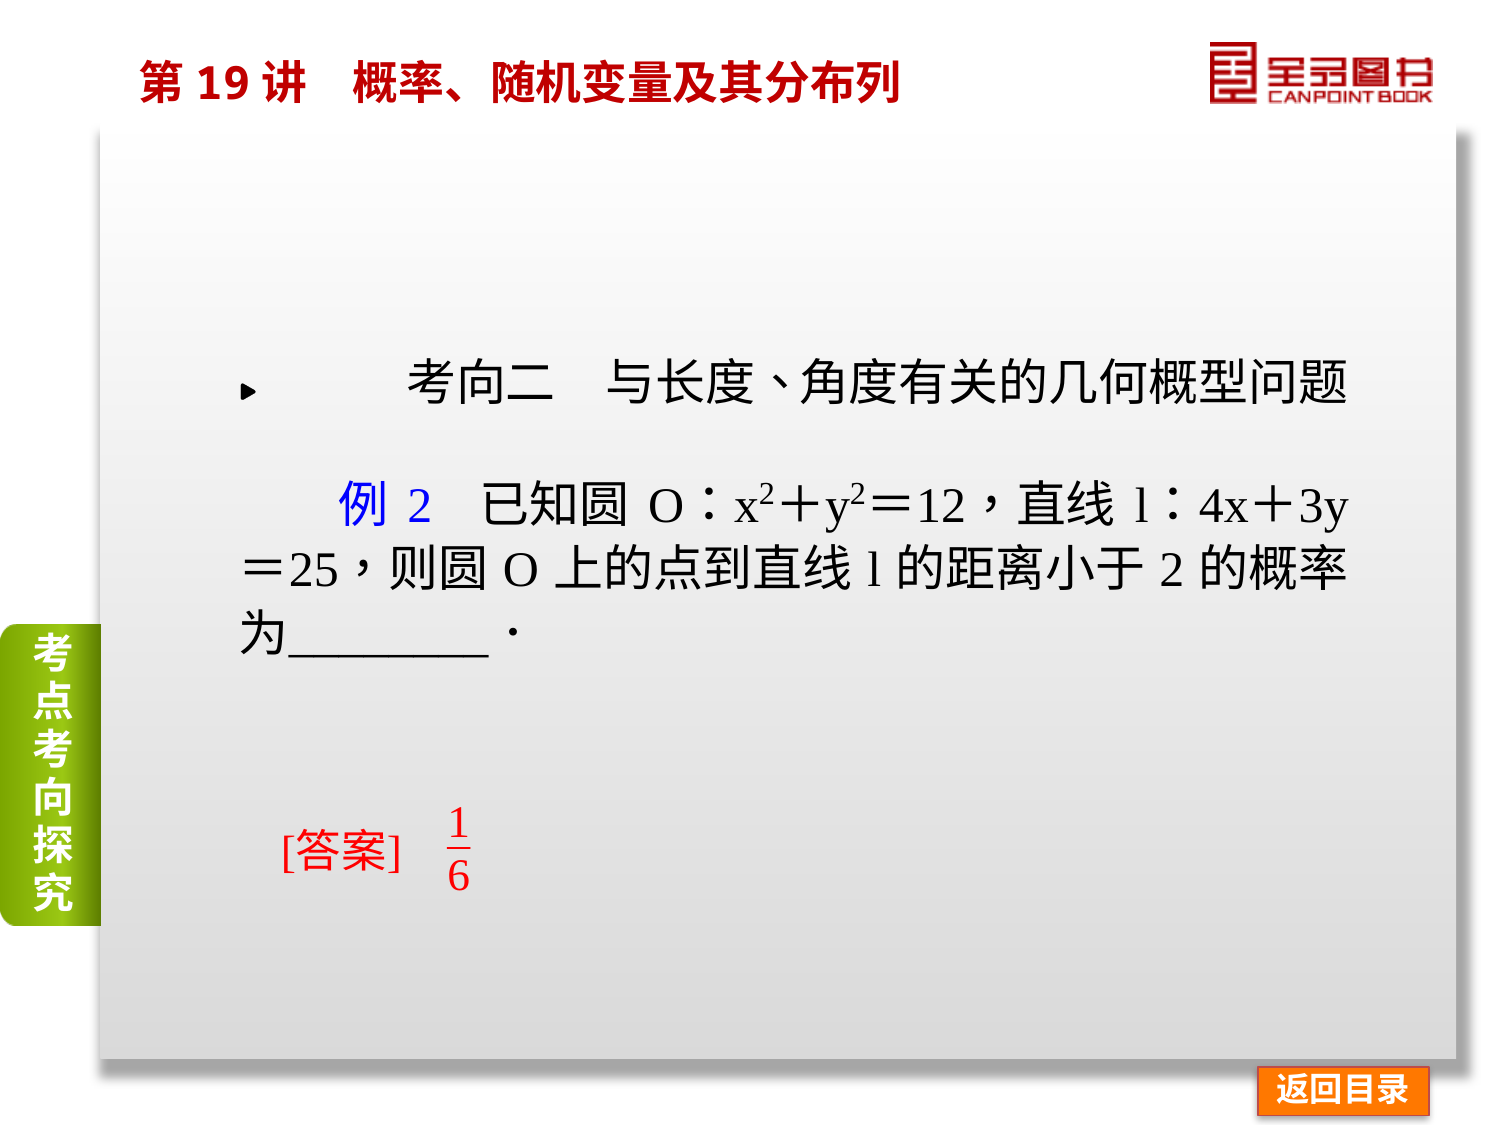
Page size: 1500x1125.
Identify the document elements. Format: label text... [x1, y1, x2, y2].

picture [0, 623, 101, 927]
text_box 返回目录 [1257, 1066, 1430, 1116]
text_box 第19讲 概率、随机变量及其分布列 [123, 42, 1223, 121]
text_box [235, 789, 1170, 967]
picture [1223, 42, 1433, 104]
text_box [238, 349, 1349, 739]
